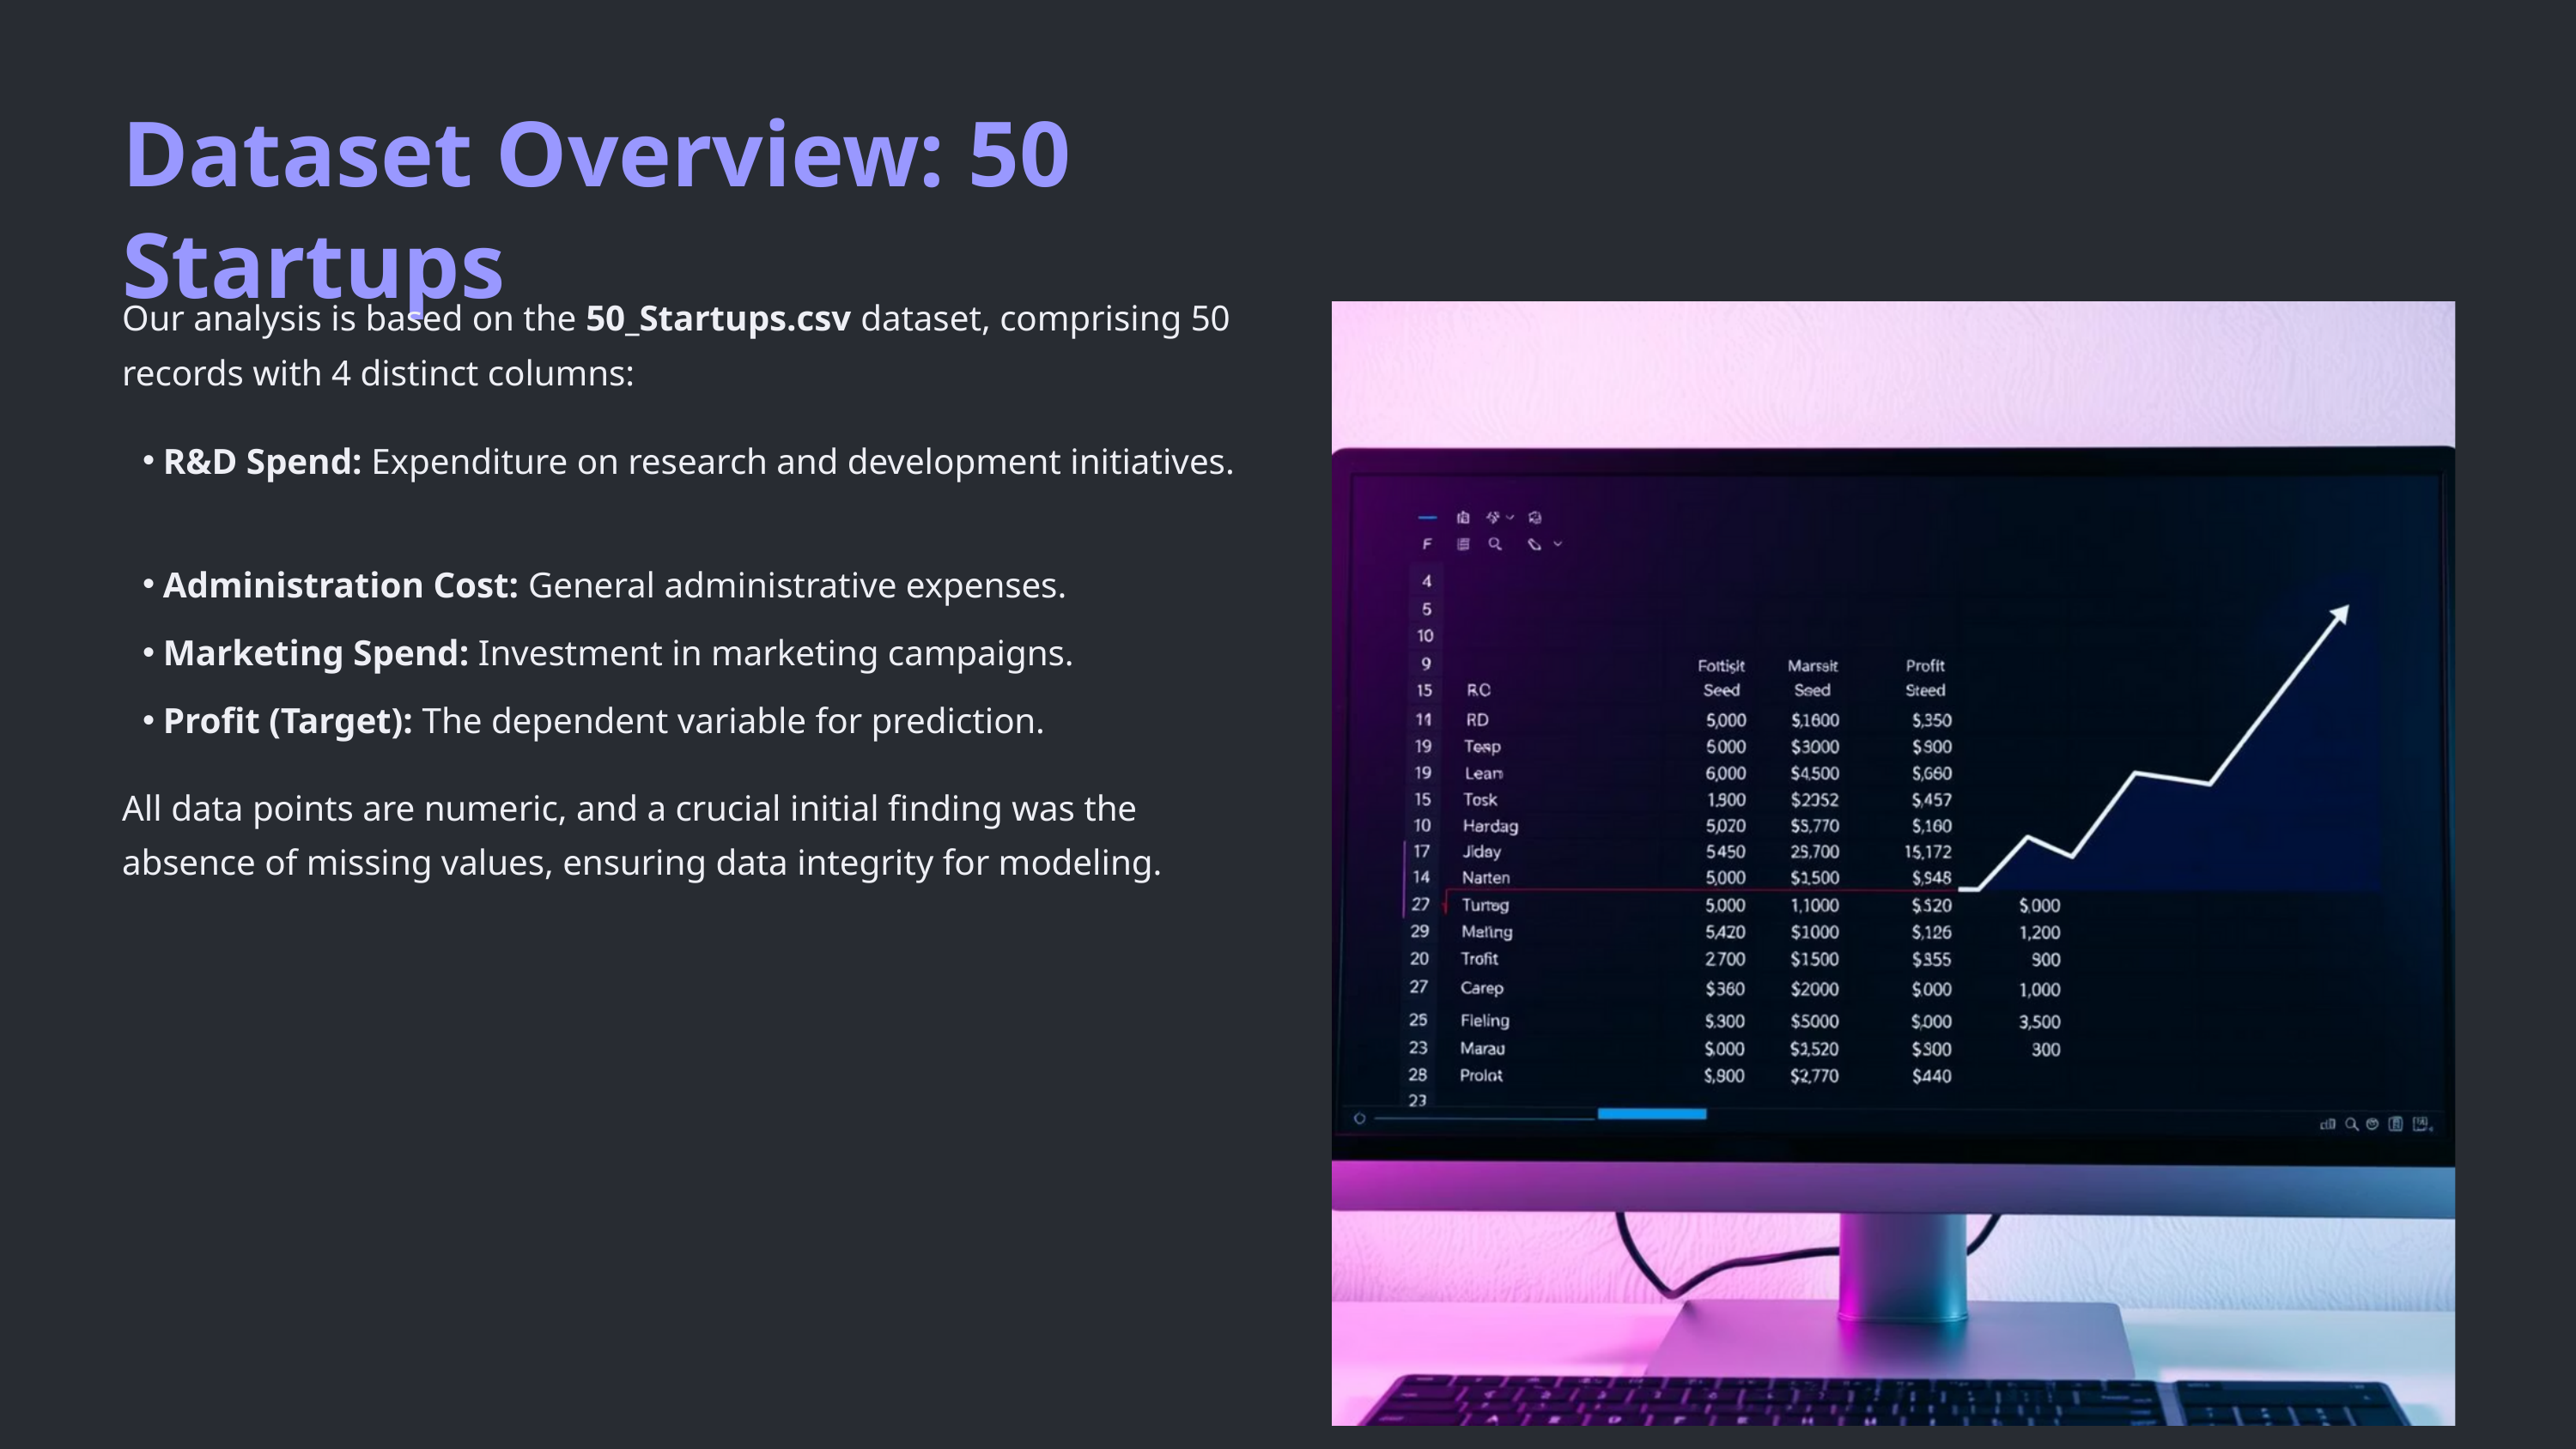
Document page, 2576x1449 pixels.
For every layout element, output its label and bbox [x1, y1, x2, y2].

text_box [0, 0, 2576, 1449]
text_box [1331, 301, 2456, 1426]
